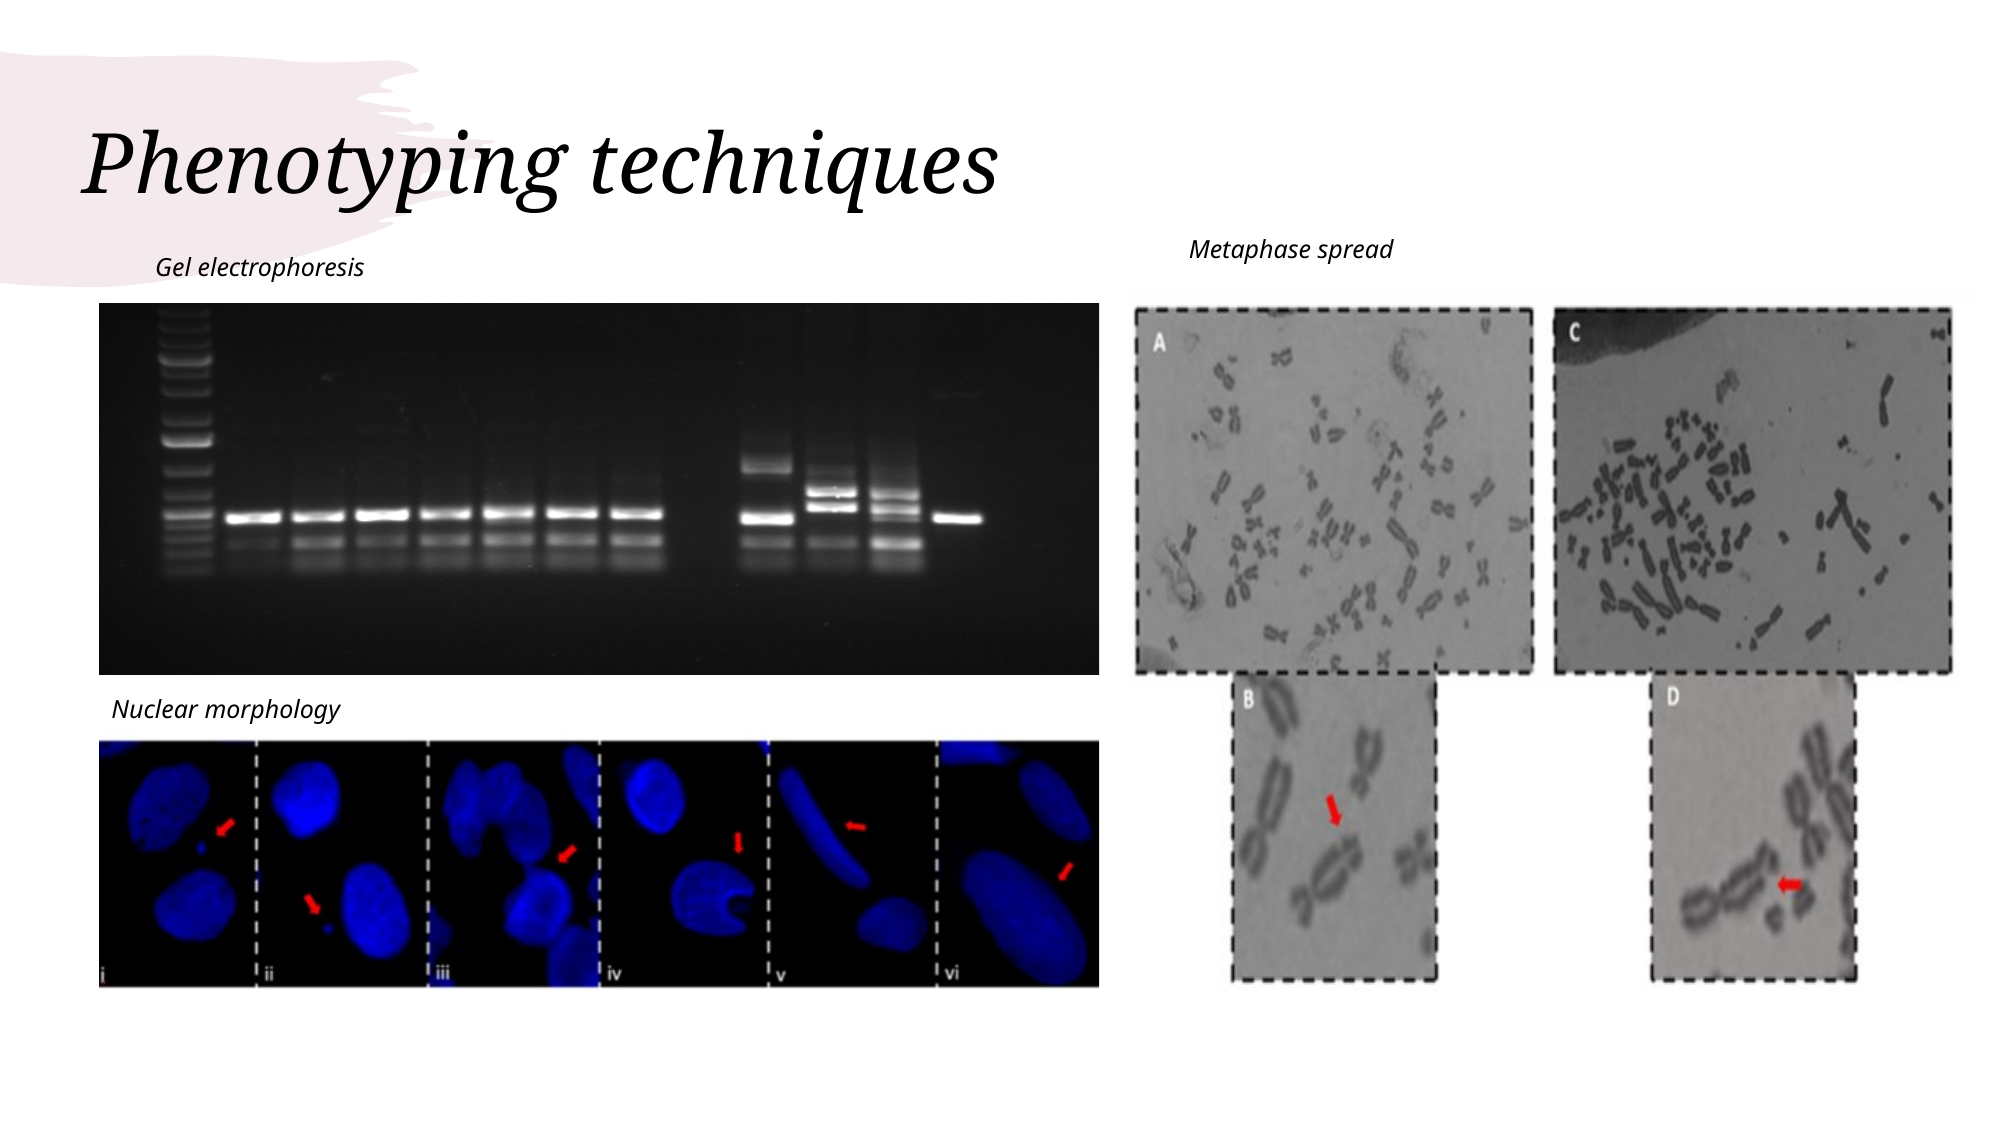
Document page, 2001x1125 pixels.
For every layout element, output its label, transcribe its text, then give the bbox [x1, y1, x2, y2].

title Phenotyping techniques [67, 58, 1438, 276]
picture [99, 731, 1100, 993]
picture [99, 303, 1100, 675]
text_box Gel electrophoresis [67, 243, 453, 289]
text_box Metaphase spread [1099, 226, 1484, 271]
picture [1128, 288, 1972, 993]
text_box Nuclear morphology [36, 686, 422, 732]
